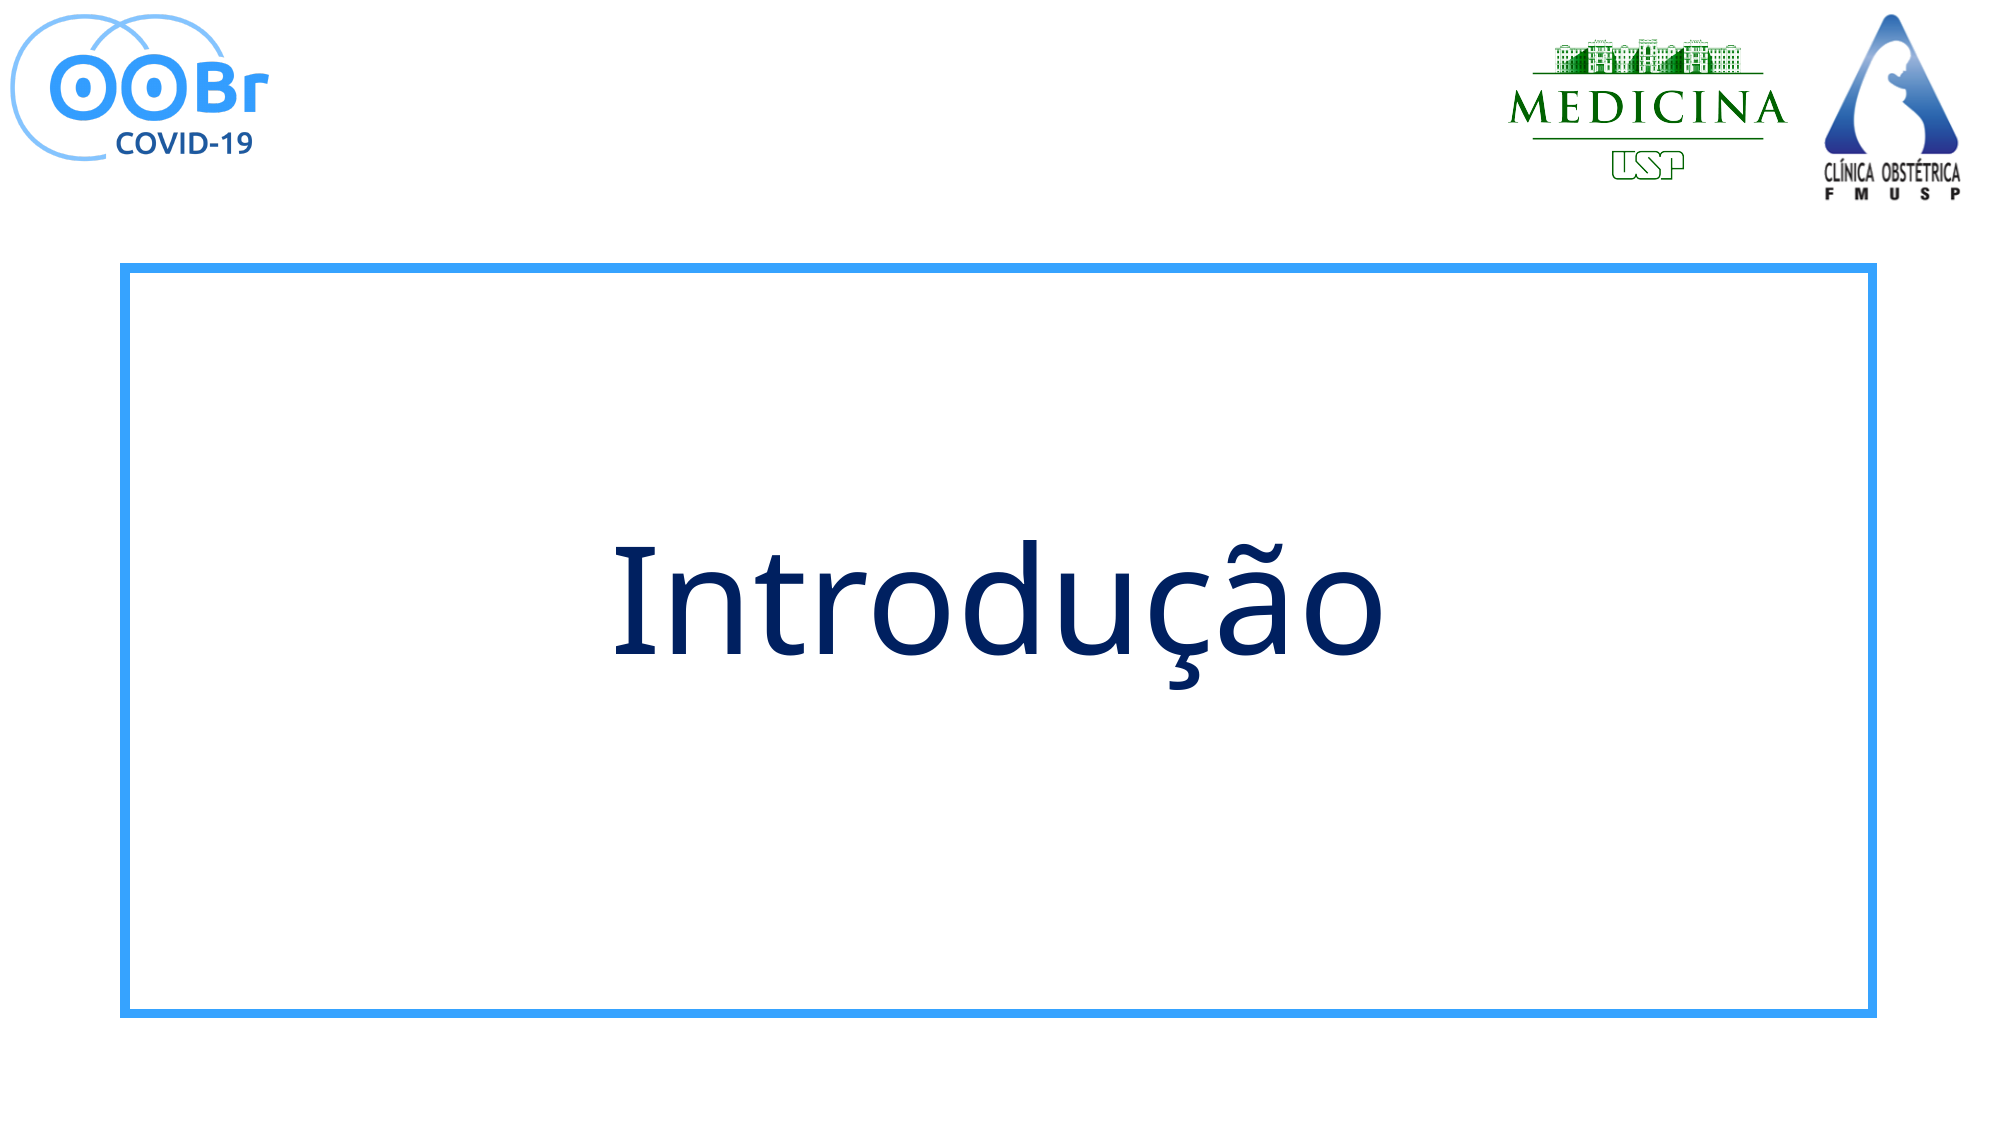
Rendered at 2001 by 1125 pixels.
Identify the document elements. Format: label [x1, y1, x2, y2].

picture [0, 9, 279, 166]
picture [1508, 3, 1996, 217]
text_box [124, 267, 1873, 1015]
